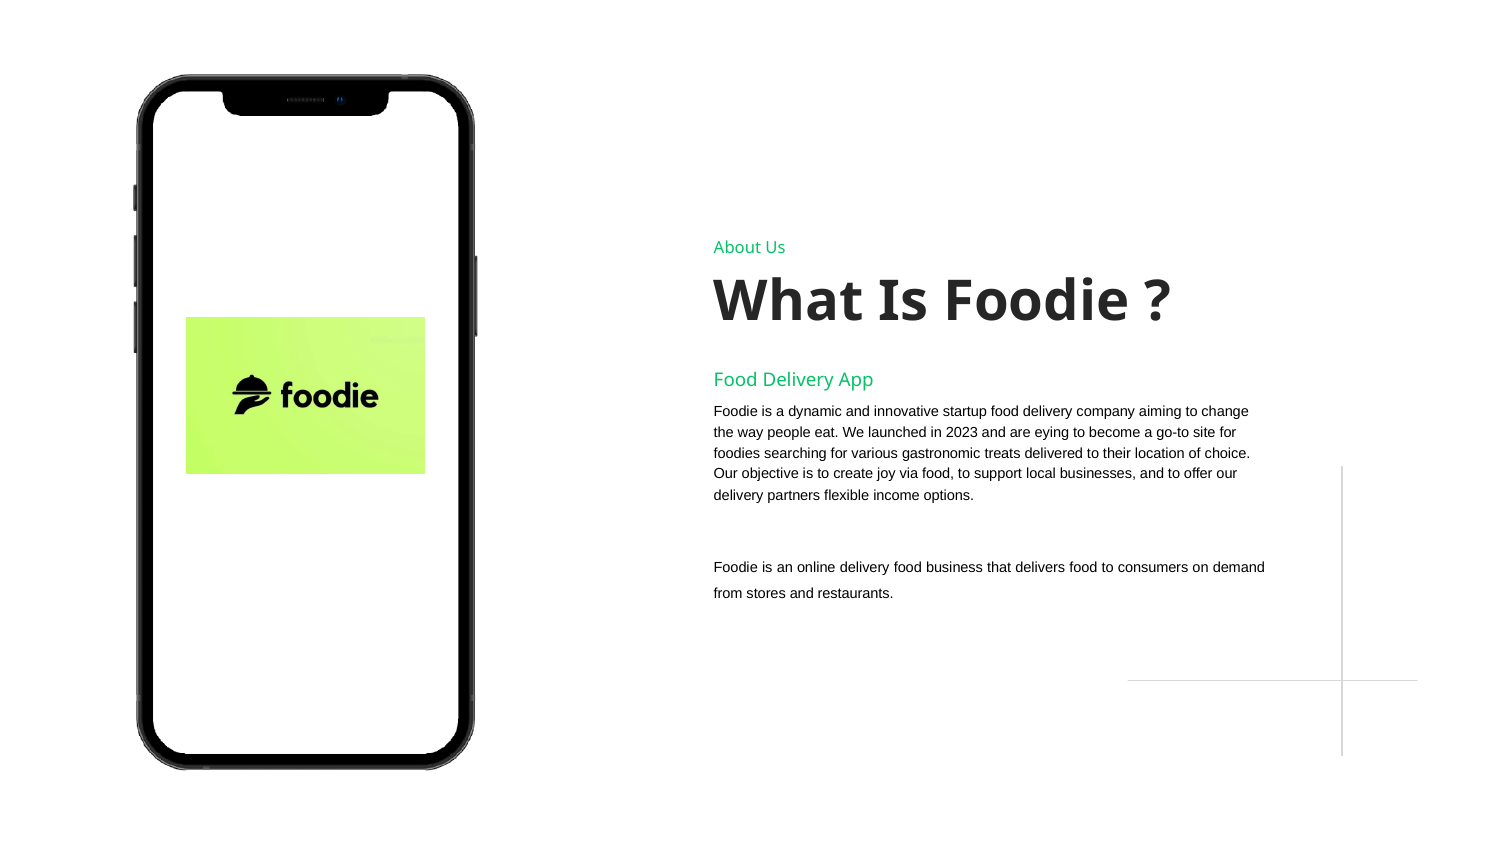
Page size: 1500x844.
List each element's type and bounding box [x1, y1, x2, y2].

picture [125, 65, 485, 779]
text_box [705, 232, 1273, 598]
text_box [1127, 466, 1418, 756]
